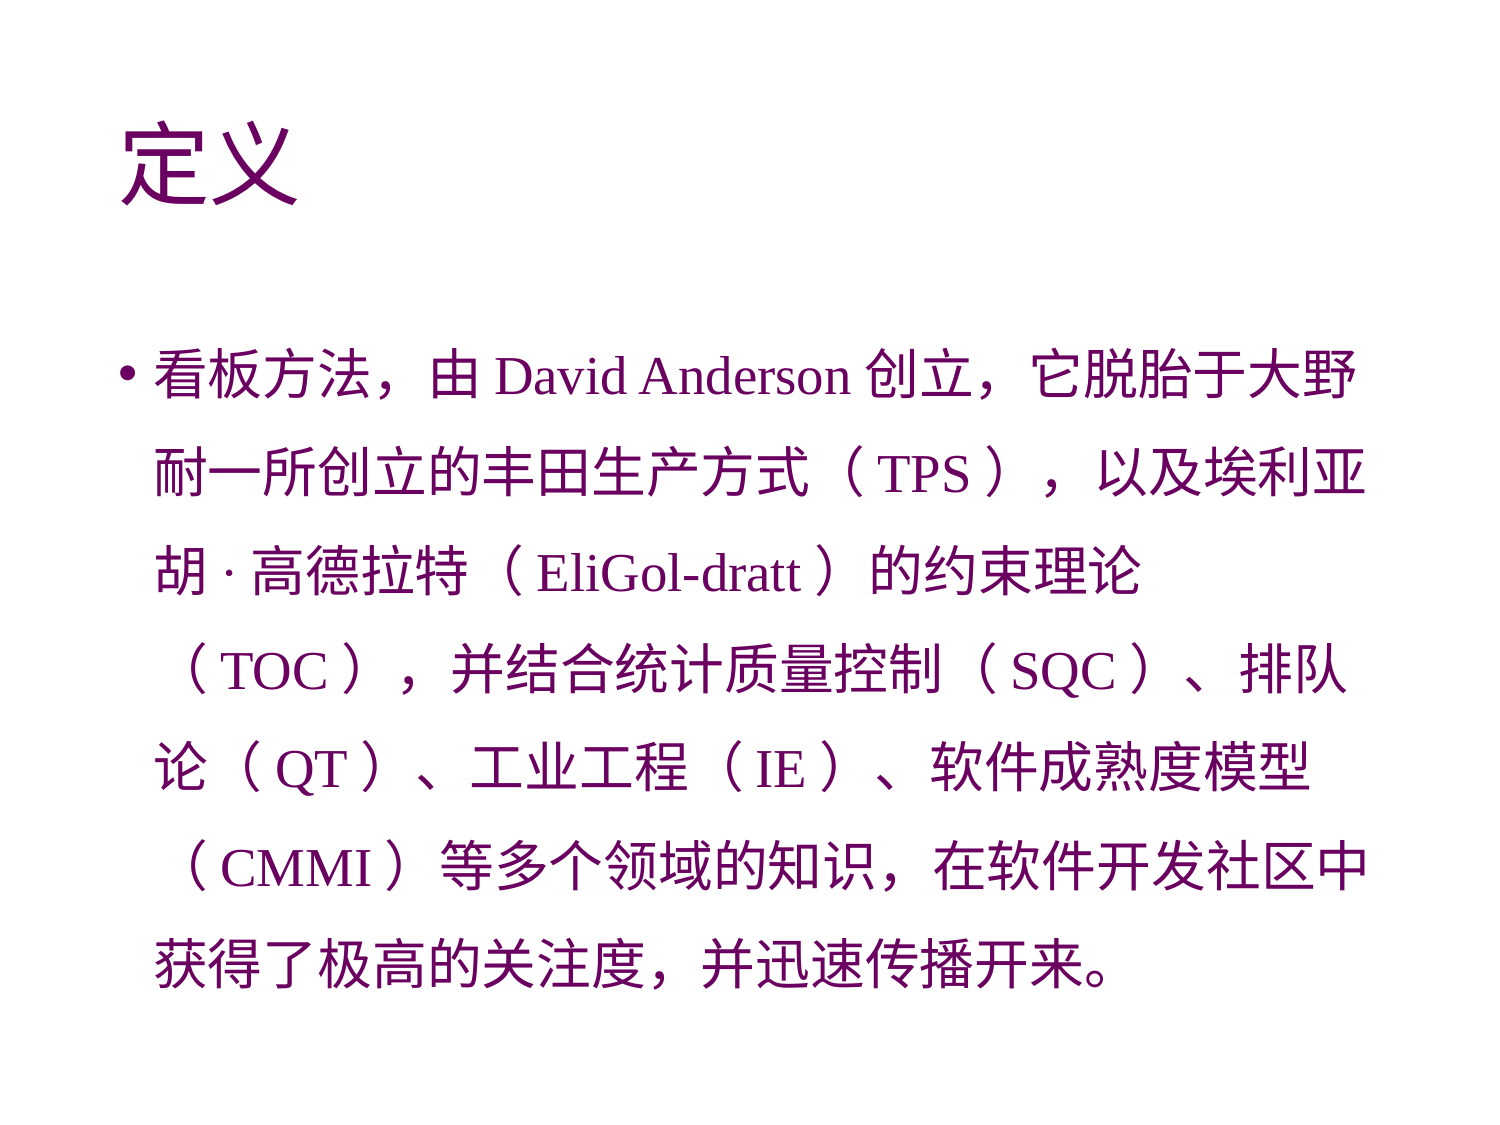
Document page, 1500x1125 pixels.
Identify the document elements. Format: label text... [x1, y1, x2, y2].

title 定义 [103, 59, 1397, 278]
list 看板方法，由David Anderson创立，它脱胎于大野耐一所创立的丰田生产方式（TPS），以及埃利亚胡·高德拉特（EliGol-dratt）的约束理论（TOC），并结合统计质量控制（SQC）、排队论（QT）、工业工程（IE）、软件成熟度模型（CMMI）等多个领域的知识，在软件开发社区中获得了极高的关注度，并迅速传播开来。 [103, 299, 1397, 1014]
